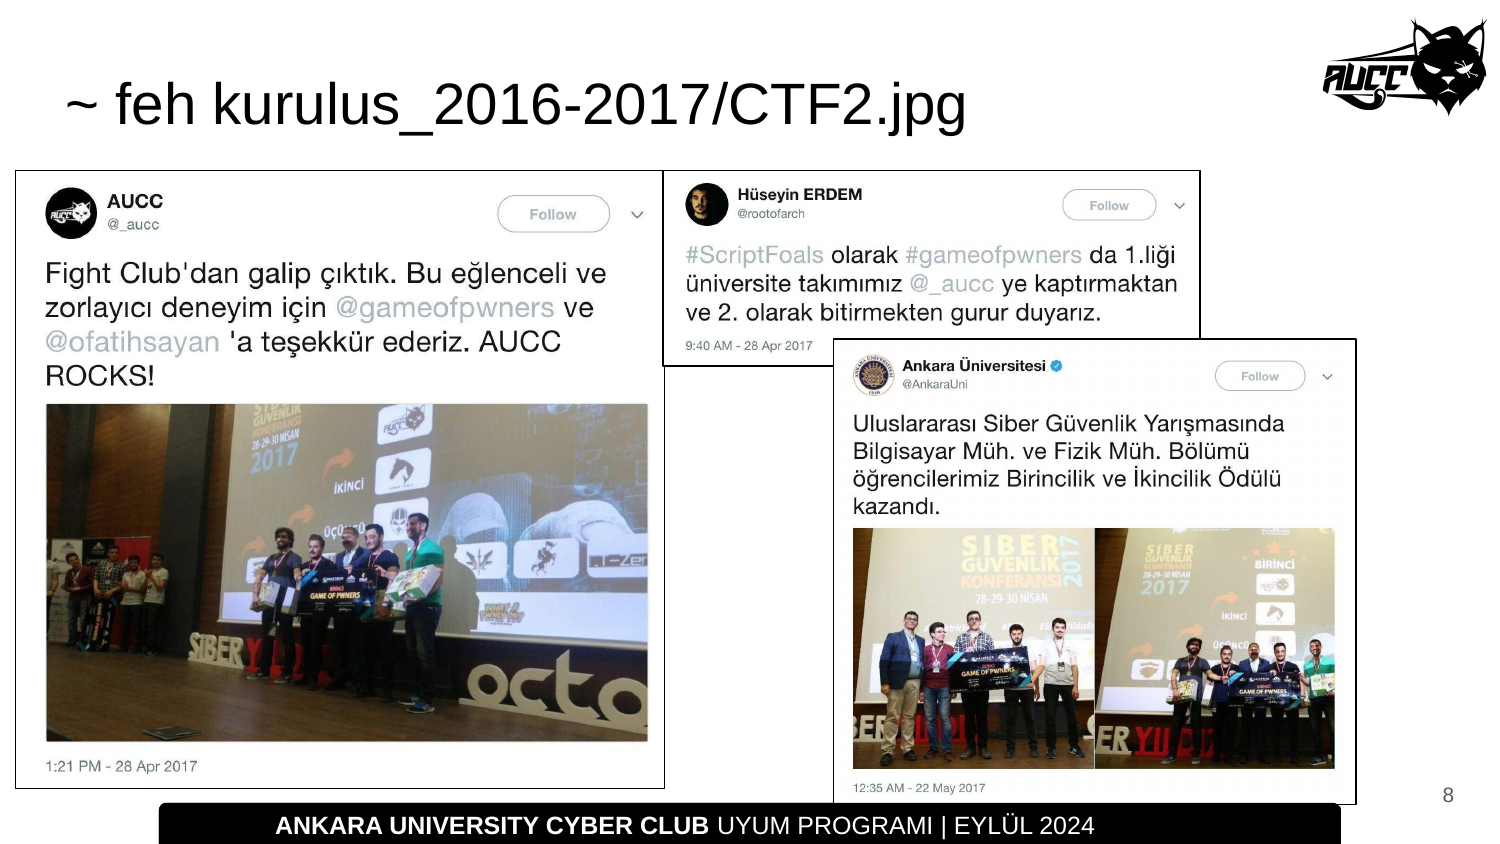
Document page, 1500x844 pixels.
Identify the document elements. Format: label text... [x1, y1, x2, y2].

slide_number ‹#› [1436, 781, 1475, 844]
picture [1321, 16, 1488, 118]
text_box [15, 170, 1357, 844]
title ~ feh kurulus_2016-2017/CTF2.jpg [63, 64, 1092, 169]
